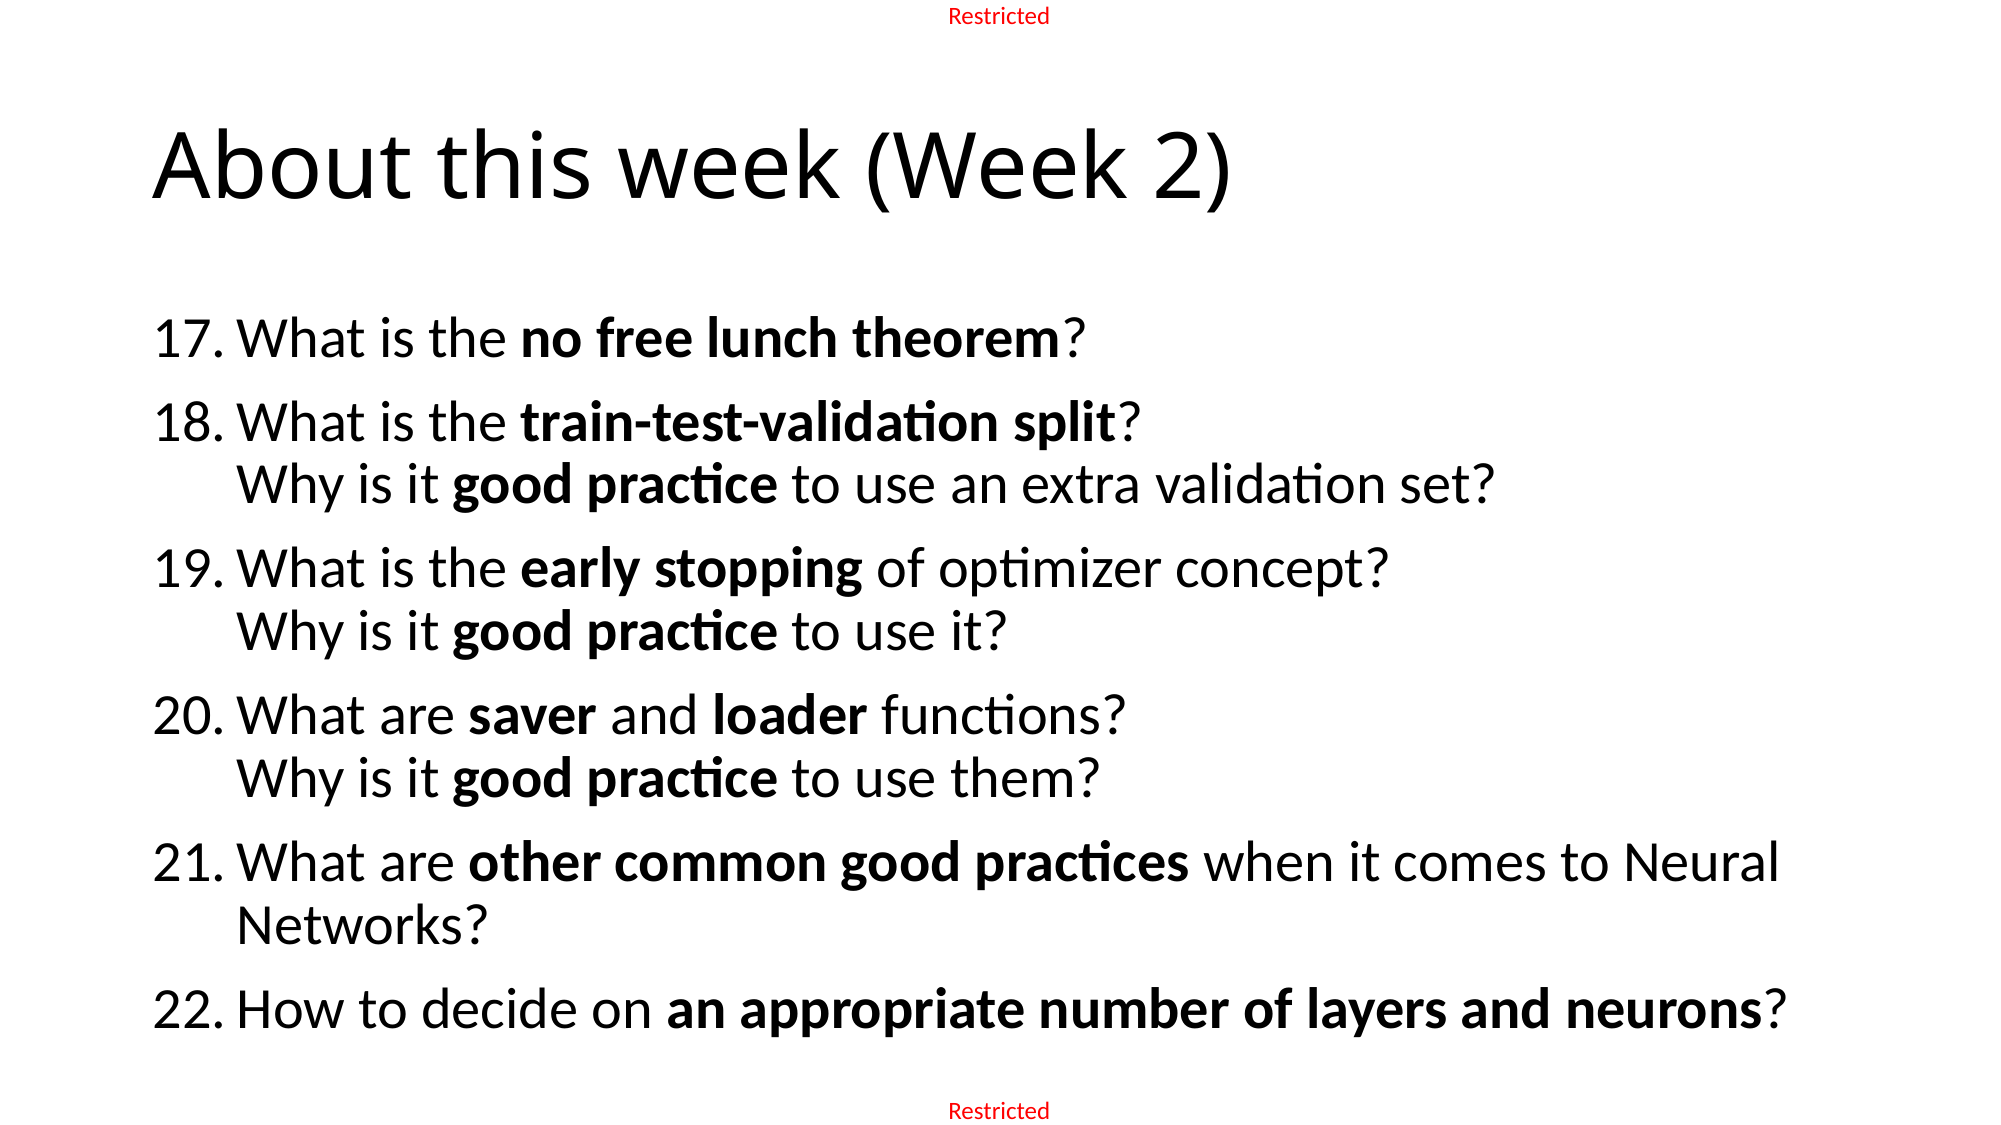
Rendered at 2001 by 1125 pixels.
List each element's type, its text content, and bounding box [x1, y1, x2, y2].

list What is the no free lunch theorem? What is the train-test-validation split? Why is it good practice to use an extra validation set? What is the early stopping of optimizer concept? Why is it good practice to use it? What are saver and loader functions? Why is it good practice to use them? What are other common good practices when it comes to Neural Networks? How to decide on an appropriate number of layers and neurons? [137, 299, 1863, 1092]
title About this week (Week 2) [137, 59, 1863, 278]
